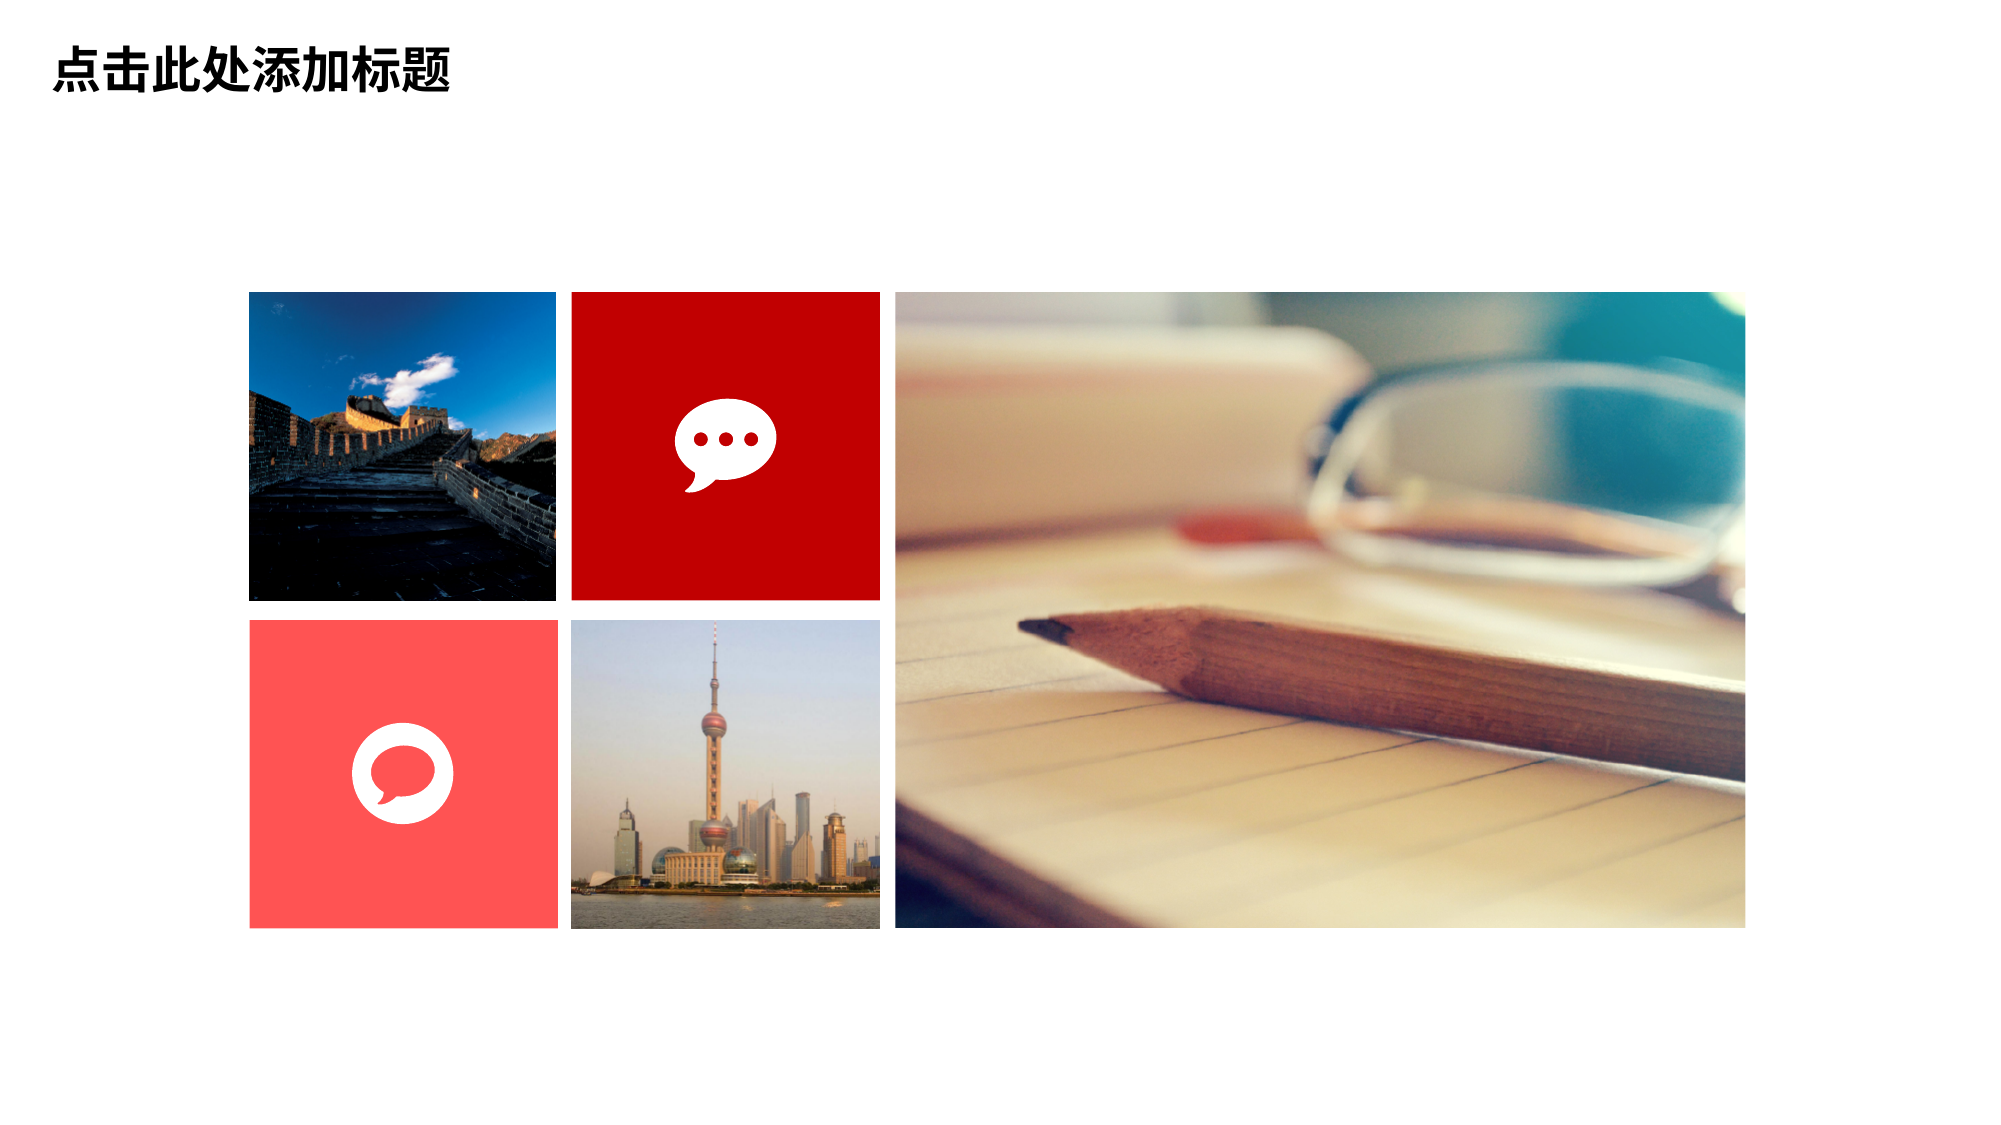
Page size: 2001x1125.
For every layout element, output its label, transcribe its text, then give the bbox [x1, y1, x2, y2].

text_box [571, 291, 881, 601]
picture [249, 292, 556, 601]
picture [571, 620, 880, 929]
text_box 点击此处添加标题 [36, 31, 475, 106]
text_box [352, 722, 454, 825]
text_box [674, 398, 777, 493]
picture [895, 292, 1746, 928]
text_box [249, 619, 559, 929]
